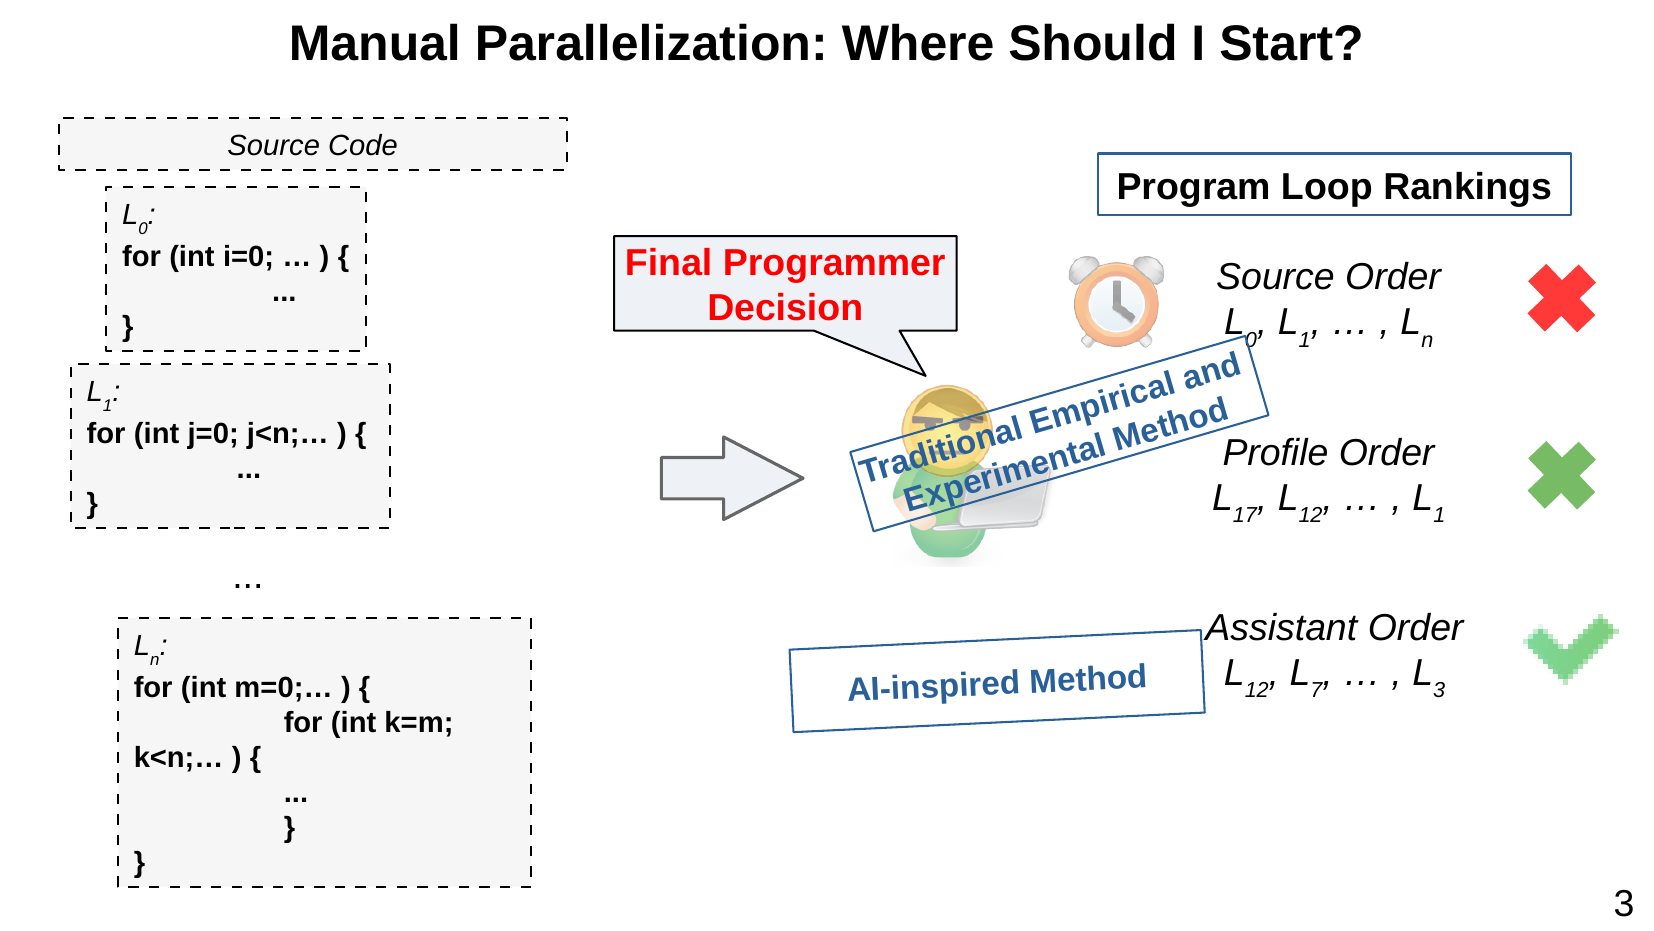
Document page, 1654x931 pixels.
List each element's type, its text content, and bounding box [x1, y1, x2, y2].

text_box Source Code [58, 118, 567, 170]
picture [885, 377, 1060, 568]
text_box Traditional Empirical and Experimental Method [1063, 335, 1269, 476]
text_box [1527, 441, 1596, 510]
text_box Source Order L0, L1, … , Ln [1181, 244, 1477, 359]
text_box Manual Parallelization: Where Should I Start? [0, 2, 1654, 78]
text_box Profile Order L17, L12, … , L1 [1181, 420, 1477, 535]
text_box L1: for (int j=0; j<n;… ) { ... } [70, 364, 390, 528]
text_box Traditional Empirical and Experimental Method [850, 443, 880, 532]
text_box Final Programmer Decision [614, 236, 957, 375]
text_box ... [118, 544, 378, 604]
text_box 3 [1594, 871, 1654, 931]
text_box AI-inspired Method [789, 630, 1205, 733]
text_box Ln: for (int m=0;… ) { for (int k=m; k<n;… ) { ... } } [118, 618, 532, 887]
picture [1062, 247, 1170, 355]
text_box [1527, 263, 1596, 333]
picture [1523, 614, 1619, 686]
text_box Assistant Order L12, L7, … , L3 [1157, 595, 1512, 710]
text_box Program Loop Rankings [1098, 153, 1571, 216]
text_box L0: for (int i=0; … ) { ... } [106, 186, 367, 351]
text_box [661, 436, 804, 520]
